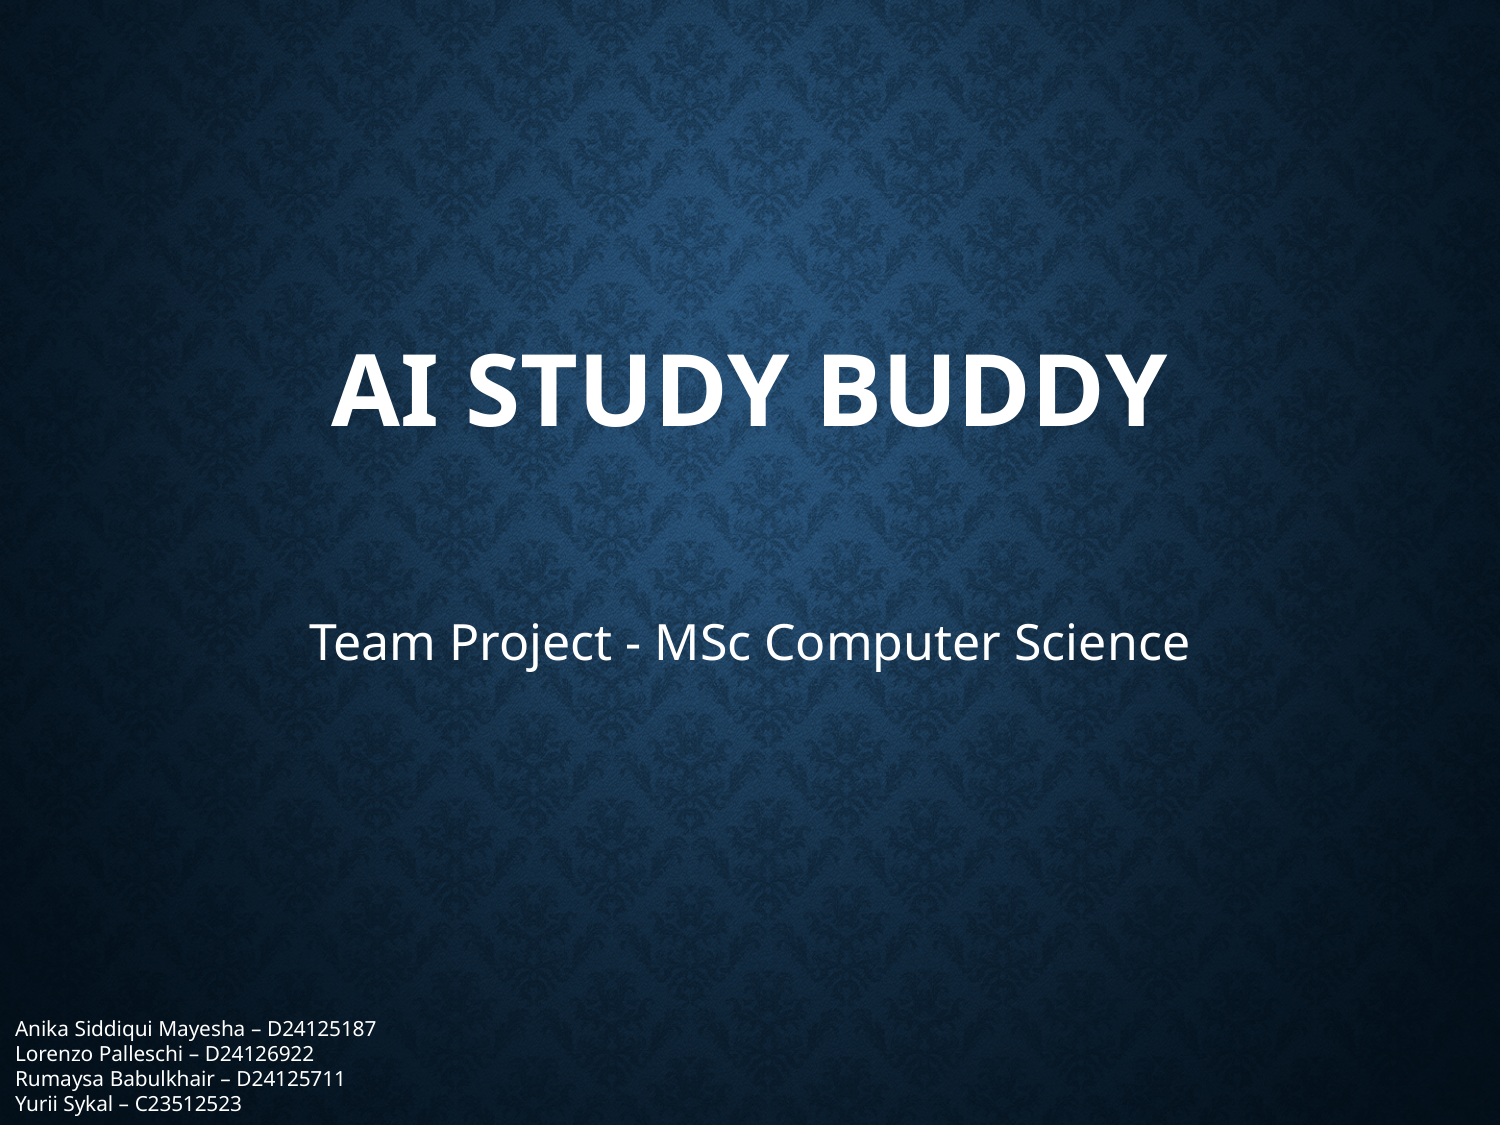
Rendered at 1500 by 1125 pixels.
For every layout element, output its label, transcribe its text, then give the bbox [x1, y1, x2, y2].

subtitle Team Project - MSc Computer Science [112, 590, 1388, 863]
picture [0, 0, 1500, 1125]
title AI STUDY BUDDY [112, 184, 1388, 576]
text_box Anika Siddiqui Mayesha – D24125187 Lorenzo Palleschi – D24126922 Rumaysa Babulkhair – D24125711 Yurii Sykal – C23512523 [0, 1008, 750, 1124]
